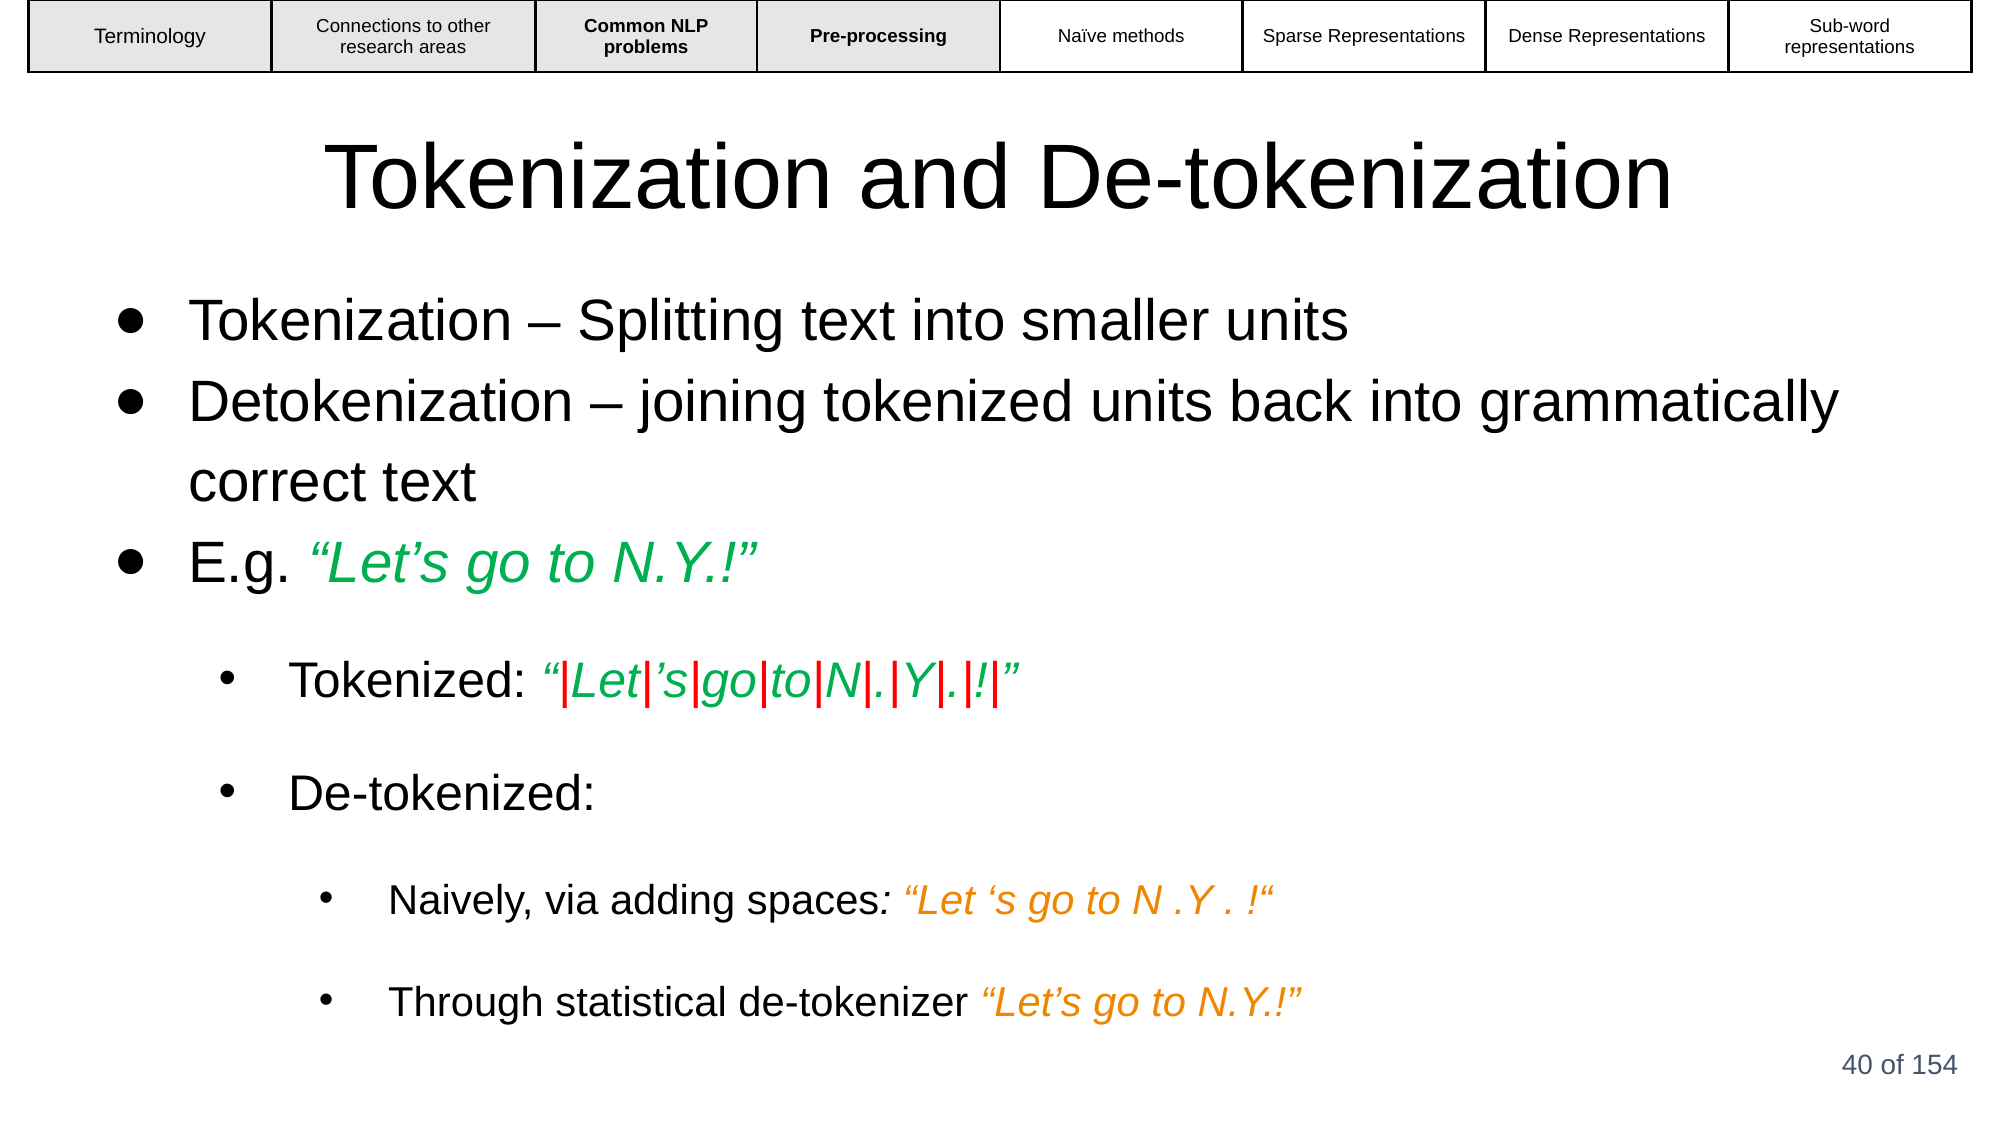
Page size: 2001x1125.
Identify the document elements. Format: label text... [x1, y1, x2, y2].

list Tokenization – Splitting text into smaller units Detokenization – joining tokenized units back into grammatically correct text E.g. “Let’s go to N.Y.!” Tokenized: “|Let|’s|go|to|N|.|Y|.|!|” De-tokenized: Naively, via adding spaces: “Let ‘s go to N .Y . !“ Through statistical de-tokenizer “Let’s go to N.Y.!” [68, 252, 1932, 1000]
table_header Terminology [30, 1, 270, 71]
table_header Dense Representations [1487, 1, 1727, 71]
table_header Pre-processing [758, 1, 999, 71]
table_header Sparse Representations [1244, 1, 1484, 71]
table_header Common NLP problems [537, 1, 756, 71]
table_header Sub-word representations [1730, 1, 1970, 71]
title Tokenization and De-tokenization [68, 97, 1932, 223]
slide_number ‹#› of 154 [1708, 1019, 1974, 1106]
table_header Naïve methods [1001, 1, 1241, 71]
table_header Connections to other research areas [273, 1, 534, 71]
